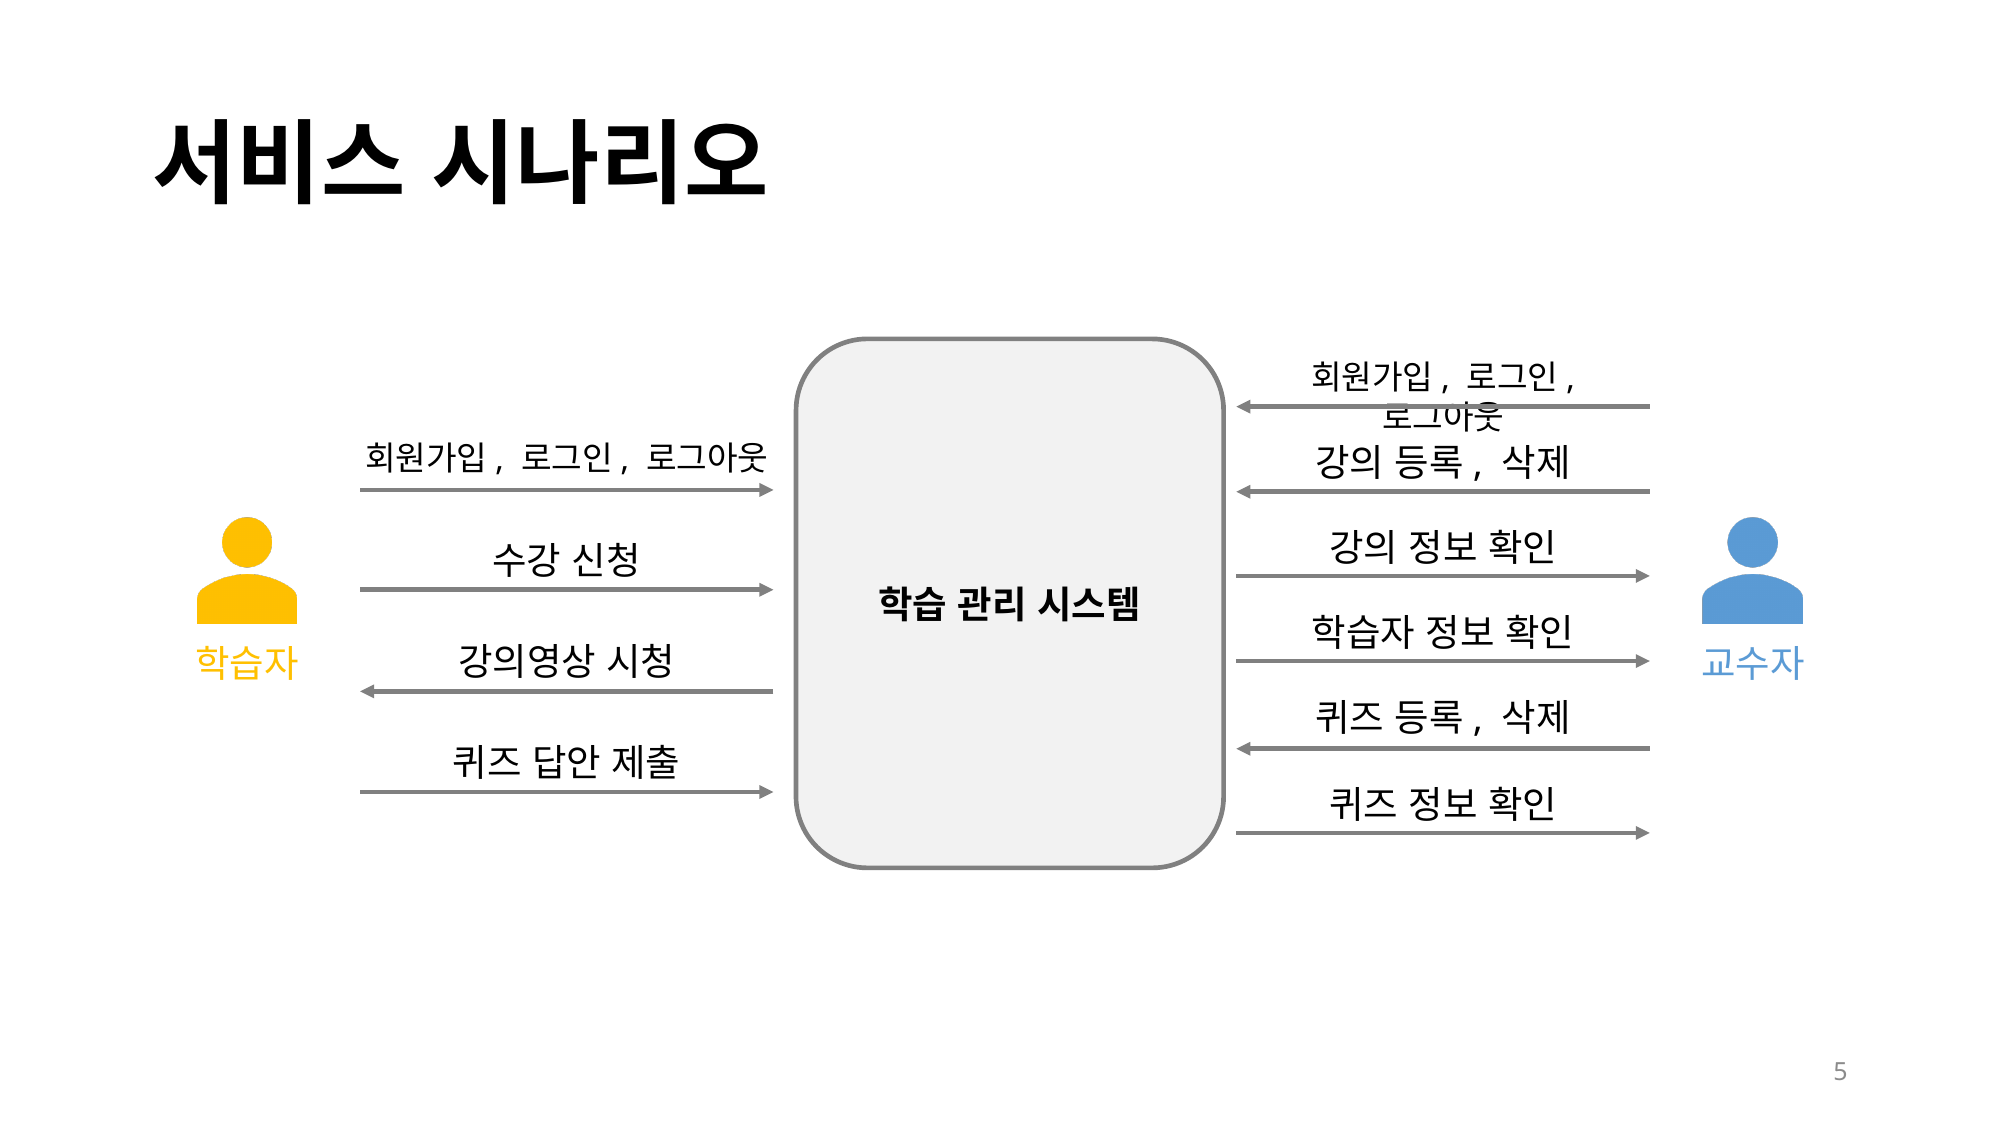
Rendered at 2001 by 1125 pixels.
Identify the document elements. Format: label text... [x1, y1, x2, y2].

slide_number 5 [1412, 1042, 1863, 1103]
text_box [156, 338, 1844, 868]
title 서비스 시나리오 [137, 58, 1863, 276]
